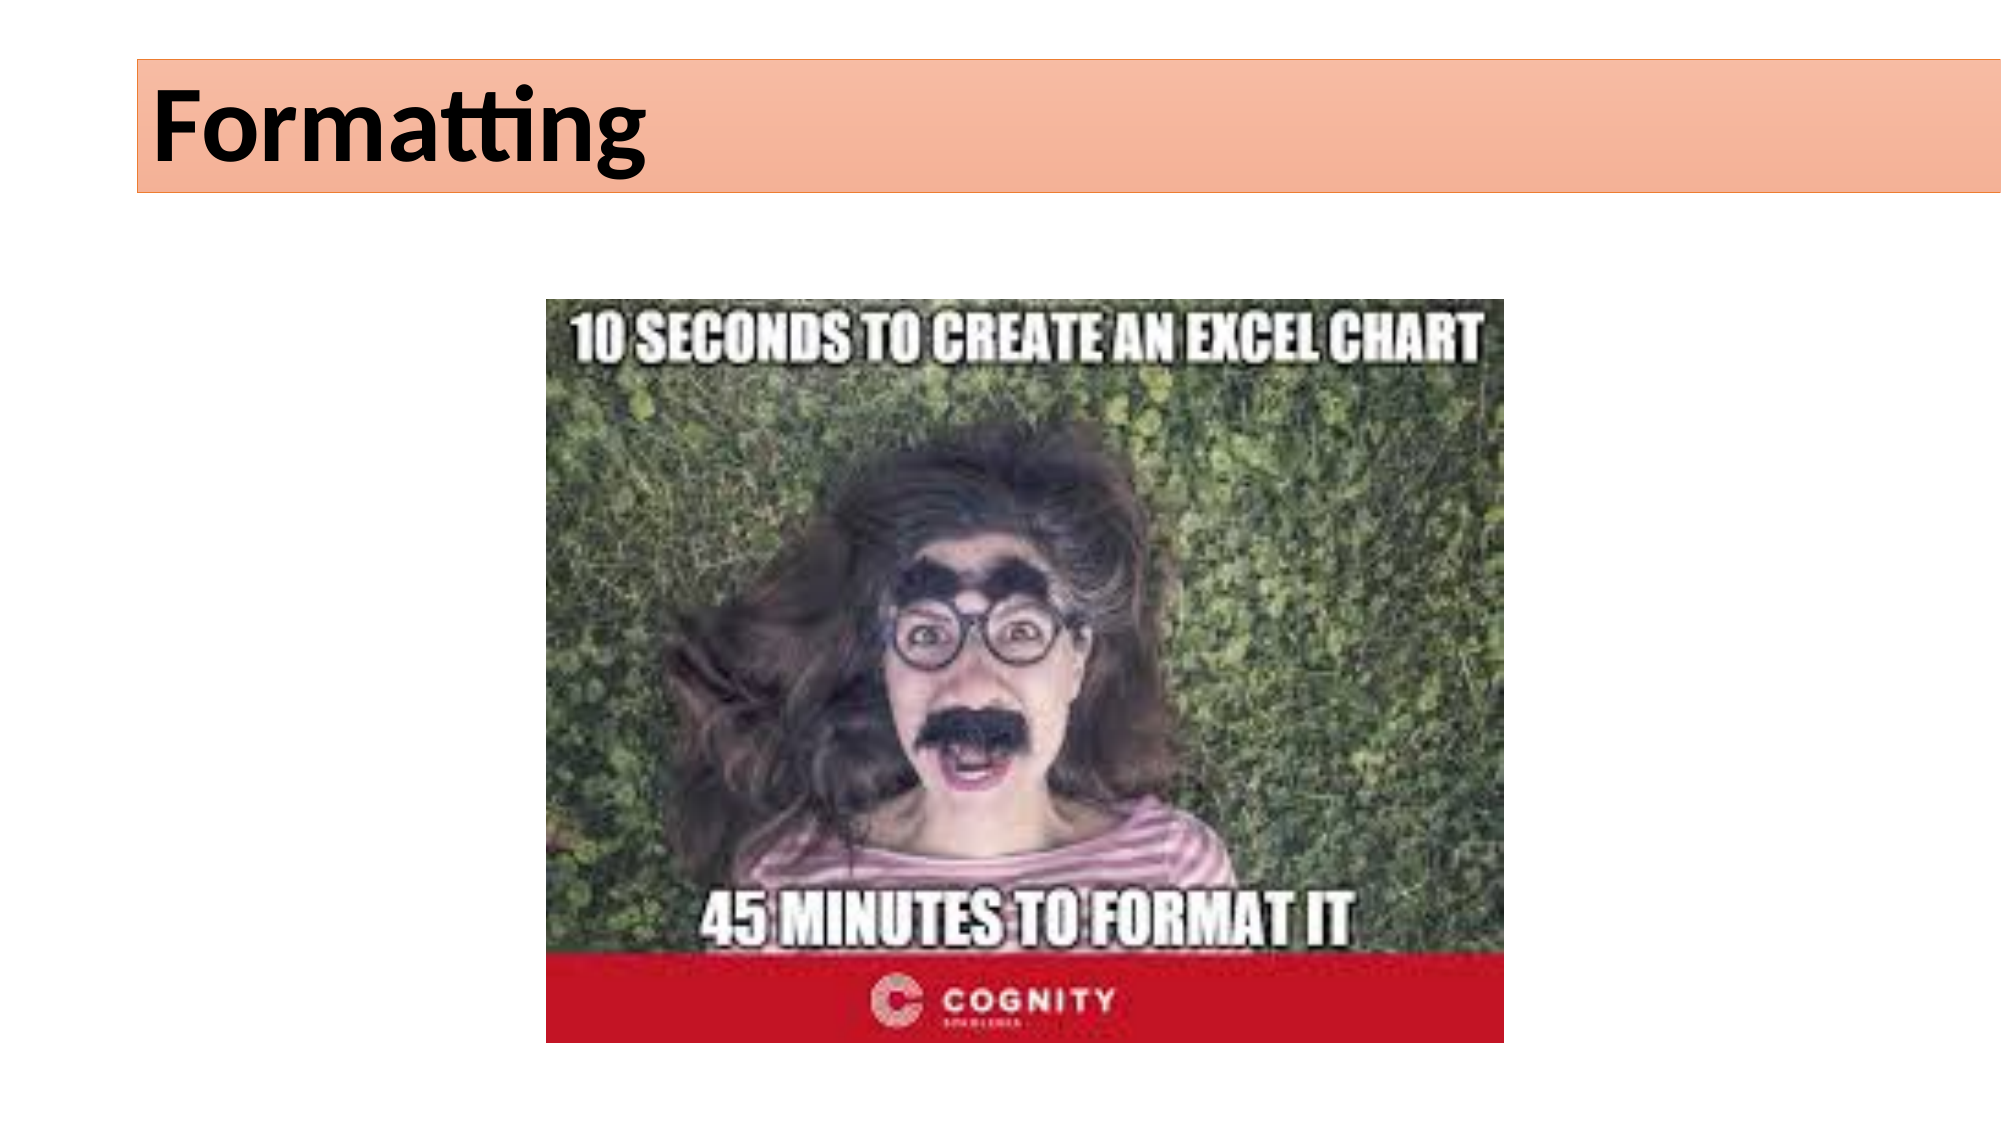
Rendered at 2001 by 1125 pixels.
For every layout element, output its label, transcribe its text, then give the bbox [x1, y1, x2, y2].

title Formatting [137, 59, 2000, 193]
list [546, 299, 1504, 1043]
